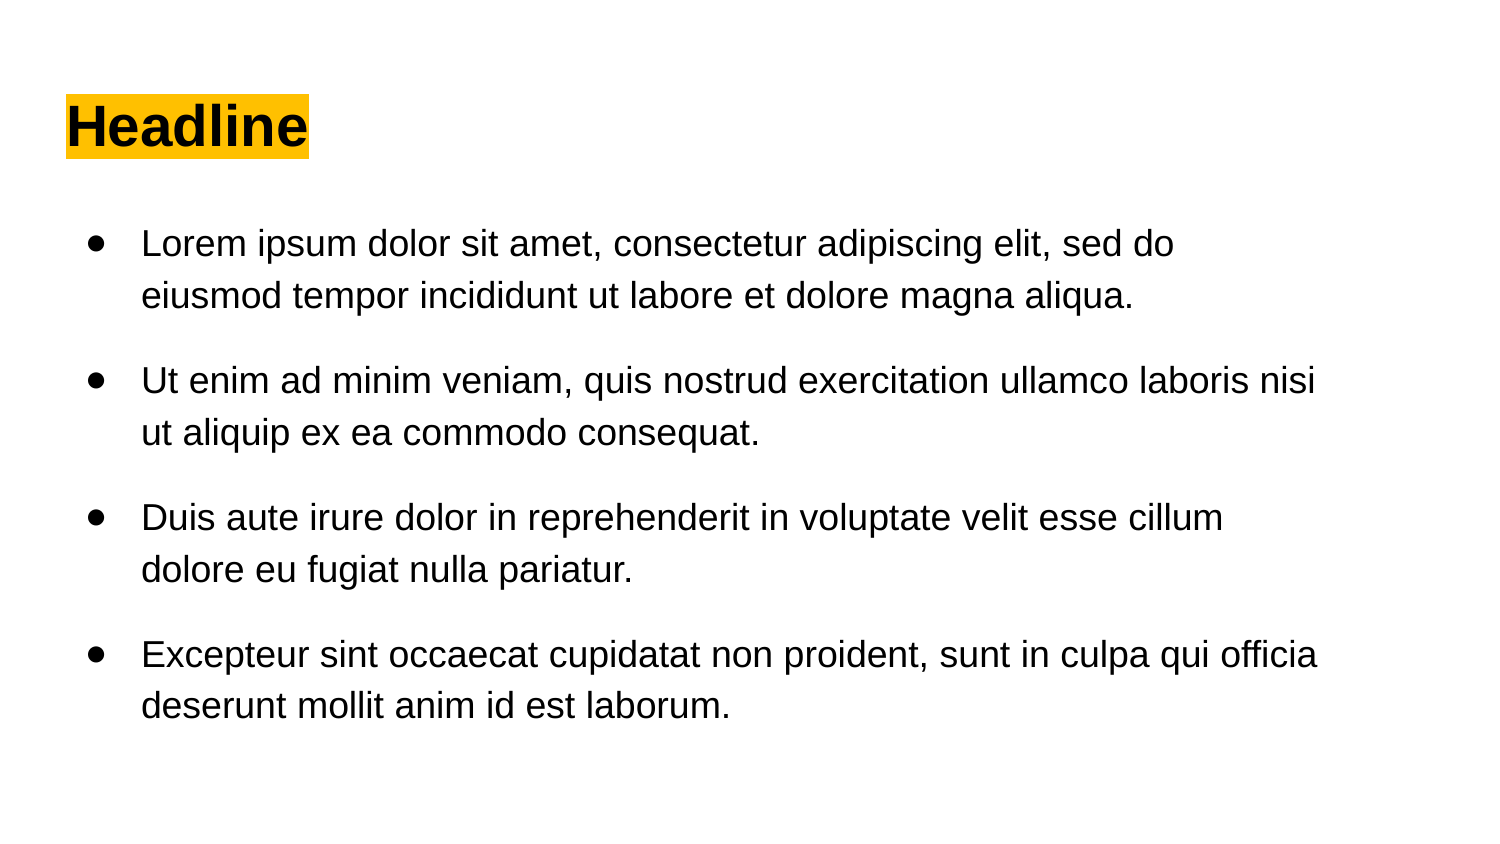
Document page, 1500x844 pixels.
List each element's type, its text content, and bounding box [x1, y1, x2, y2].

title Headline [51, 72, 1449, 167]
list Lorem ipsum dolor sit amet, consectetur adipiscing elit, sed do eiusmod tempor incididunt ut labore et dolore magna aliqua. Ut enim ad minim veniam, quis nostrud exercitation ullamco laboris nisi ut aliquip ex ea commodo consequat. Duis aute irure dolor in reprehenderit in voluptate velit esse cillum dolore eu fugiat nulla pariatur. Excepteur sint occaecat cupidatat non proident, sunt in culpa qui officia deserunt mollit anim id est laborum. [51, 197, 1334, 723]
